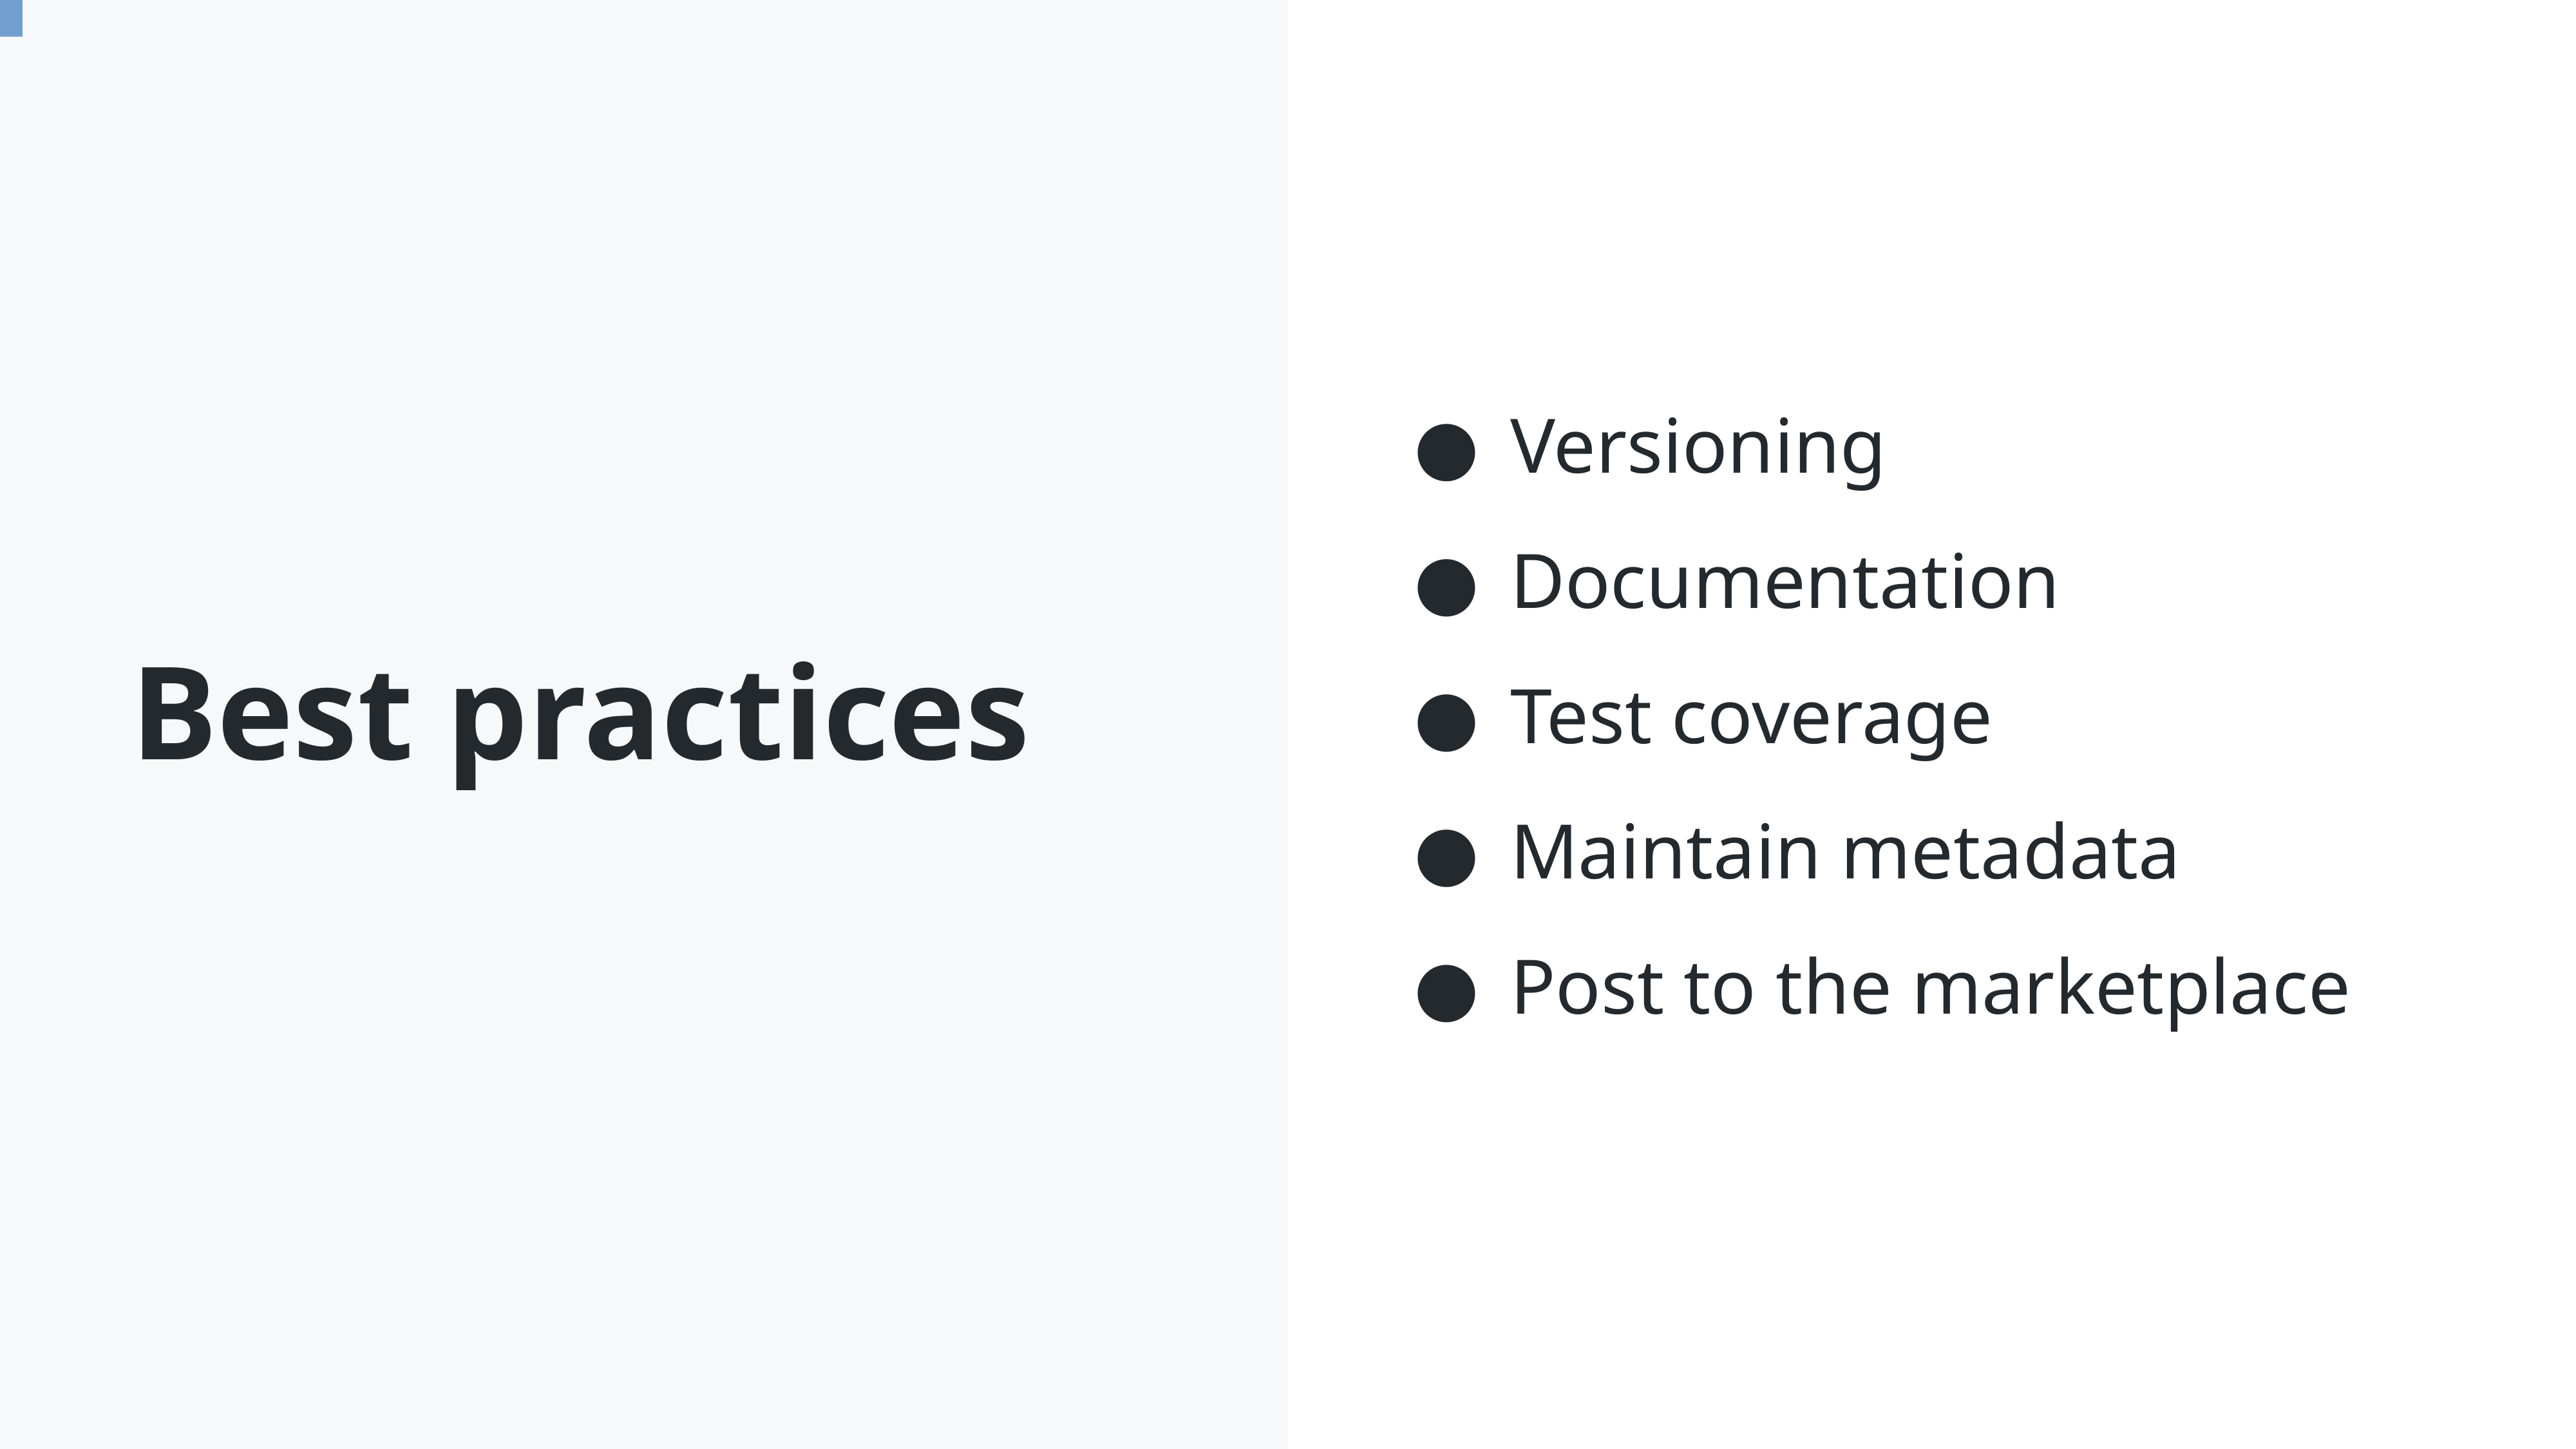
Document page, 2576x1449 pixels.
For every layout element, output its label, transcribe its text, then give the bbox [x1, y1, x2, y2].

title Best practices [128, 64, 1209, 1353]
text_box Versioning Documentation Test coverage Maintain metadata Post to the marketplace [1379, 46, 2433, 1335]
